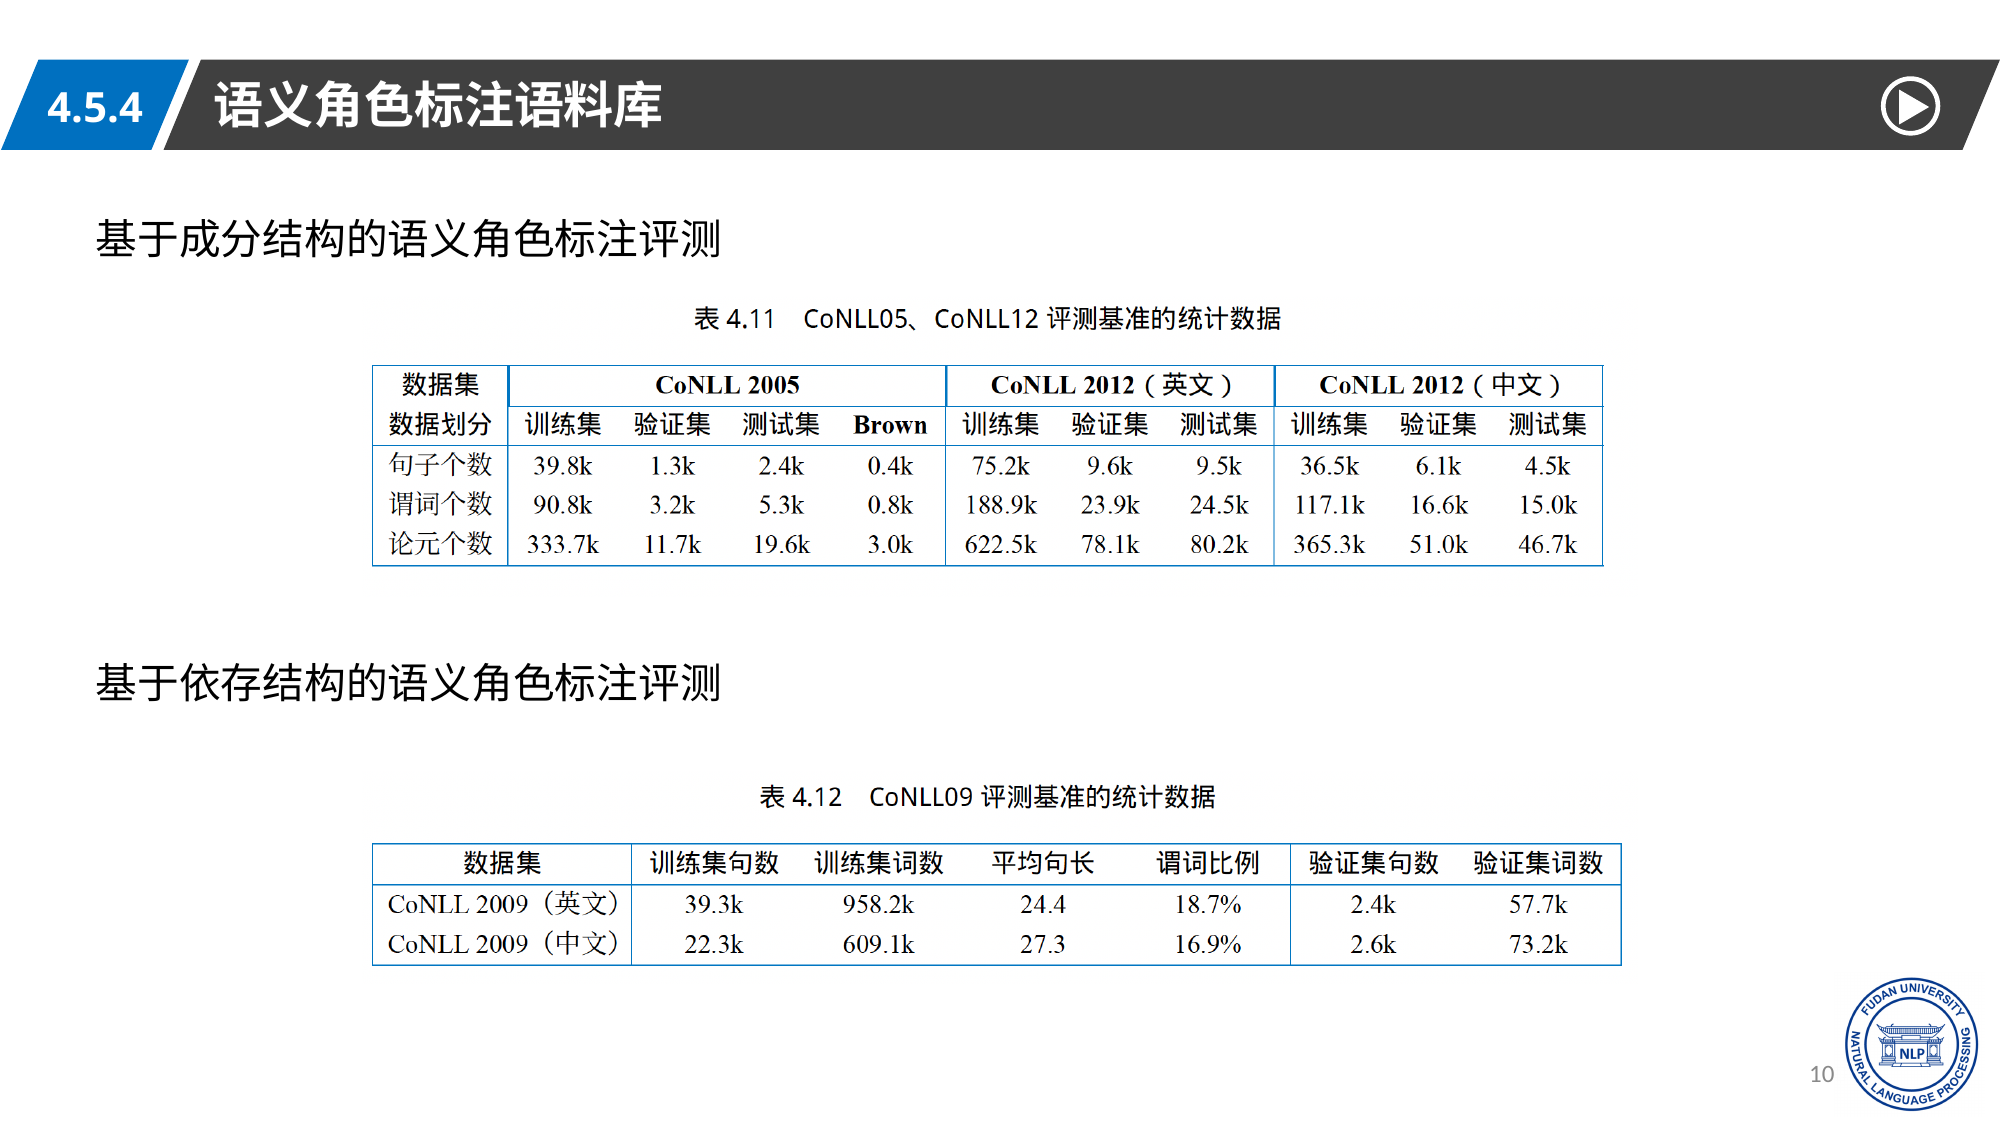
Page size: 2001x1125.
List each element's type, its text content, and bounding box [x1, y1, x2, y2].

slide_number 100 [1412, 1042, 1863, 1103]
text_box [1883, 78, 1939, 134]
text_box 基于依存结构的语义角色标注评测 [80, 649, 1082, 715]
text_box 语义角色标注语料库 [199, 66, 679, 142]
text_box [1, 89, 157, 150]
picture [362, 771, 1638, 984]
text_box [163, 59, 2000, 150]
text_box [32, 59, 189, 120]
text_box 4.5.4 [26, 73, 164, 138]
picture [1834, 972, 1985, 1117]
picture [362, 296, 1638, 597]
text_box 基于成分结构的语义角色标注评测 [80, 205, 1082, 271]
